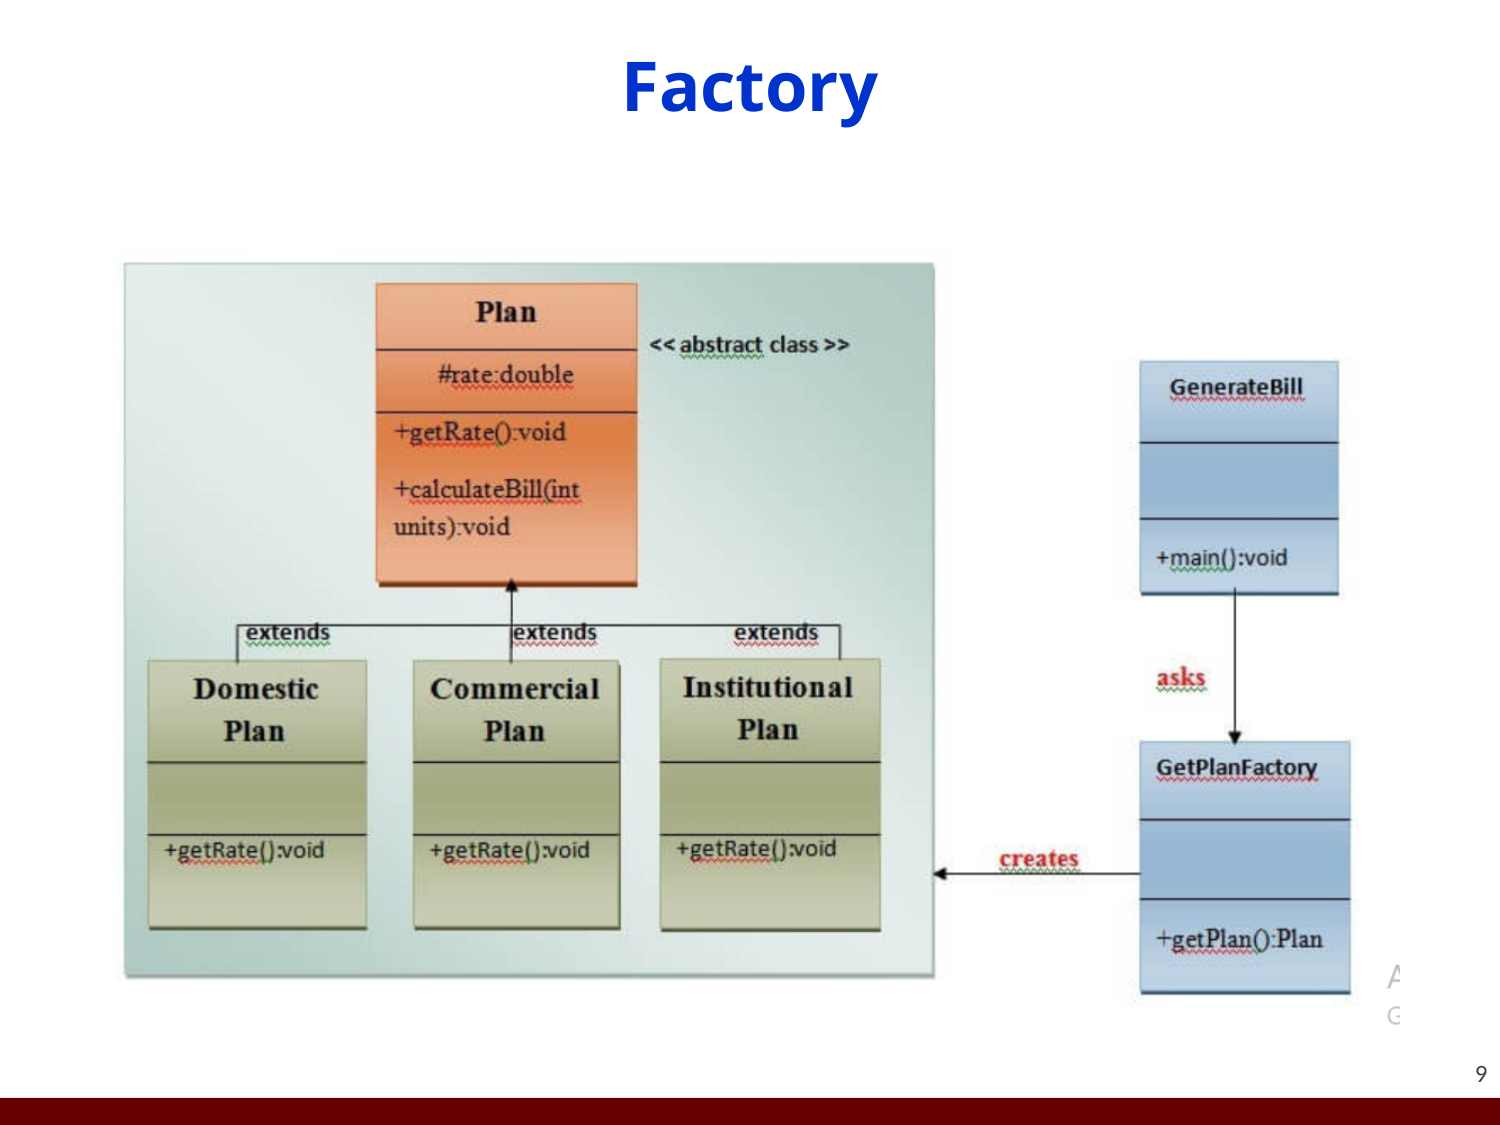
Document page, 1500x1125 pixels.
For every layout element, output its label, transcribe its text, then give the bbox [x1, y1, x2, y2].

picture [75, 224, 1401, 1026]
title Factory [103, 18, 1397, 160]
